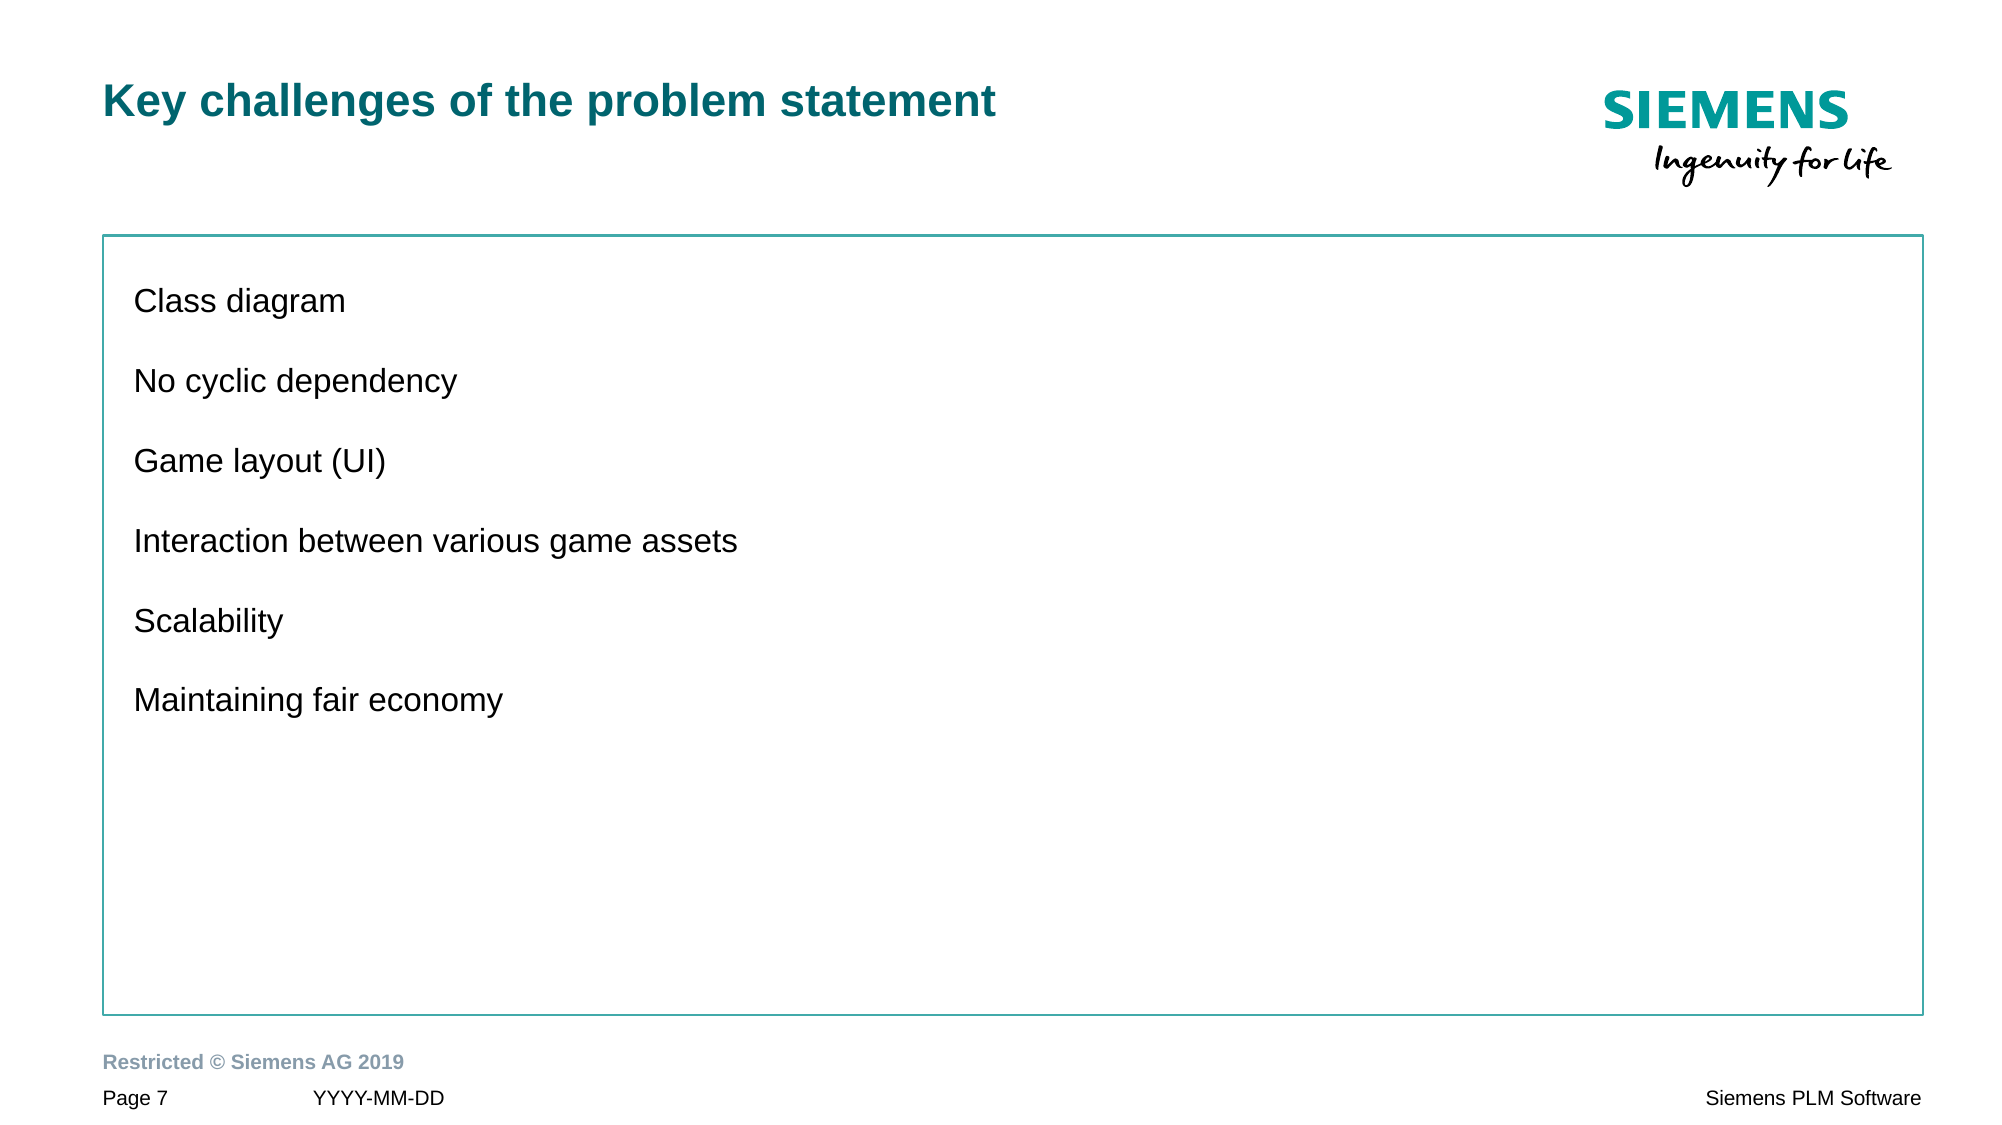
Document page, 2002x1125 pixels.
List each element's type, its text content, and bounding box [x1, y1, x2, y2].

text_box Class diagram No cyclic dependency Game layout (UI) Interaction between various game assets Scalability Maintaining fair economy [103, 235, 1923, 1016]
title Key challenges of the problem statement [0, 0, 2001, 237]
